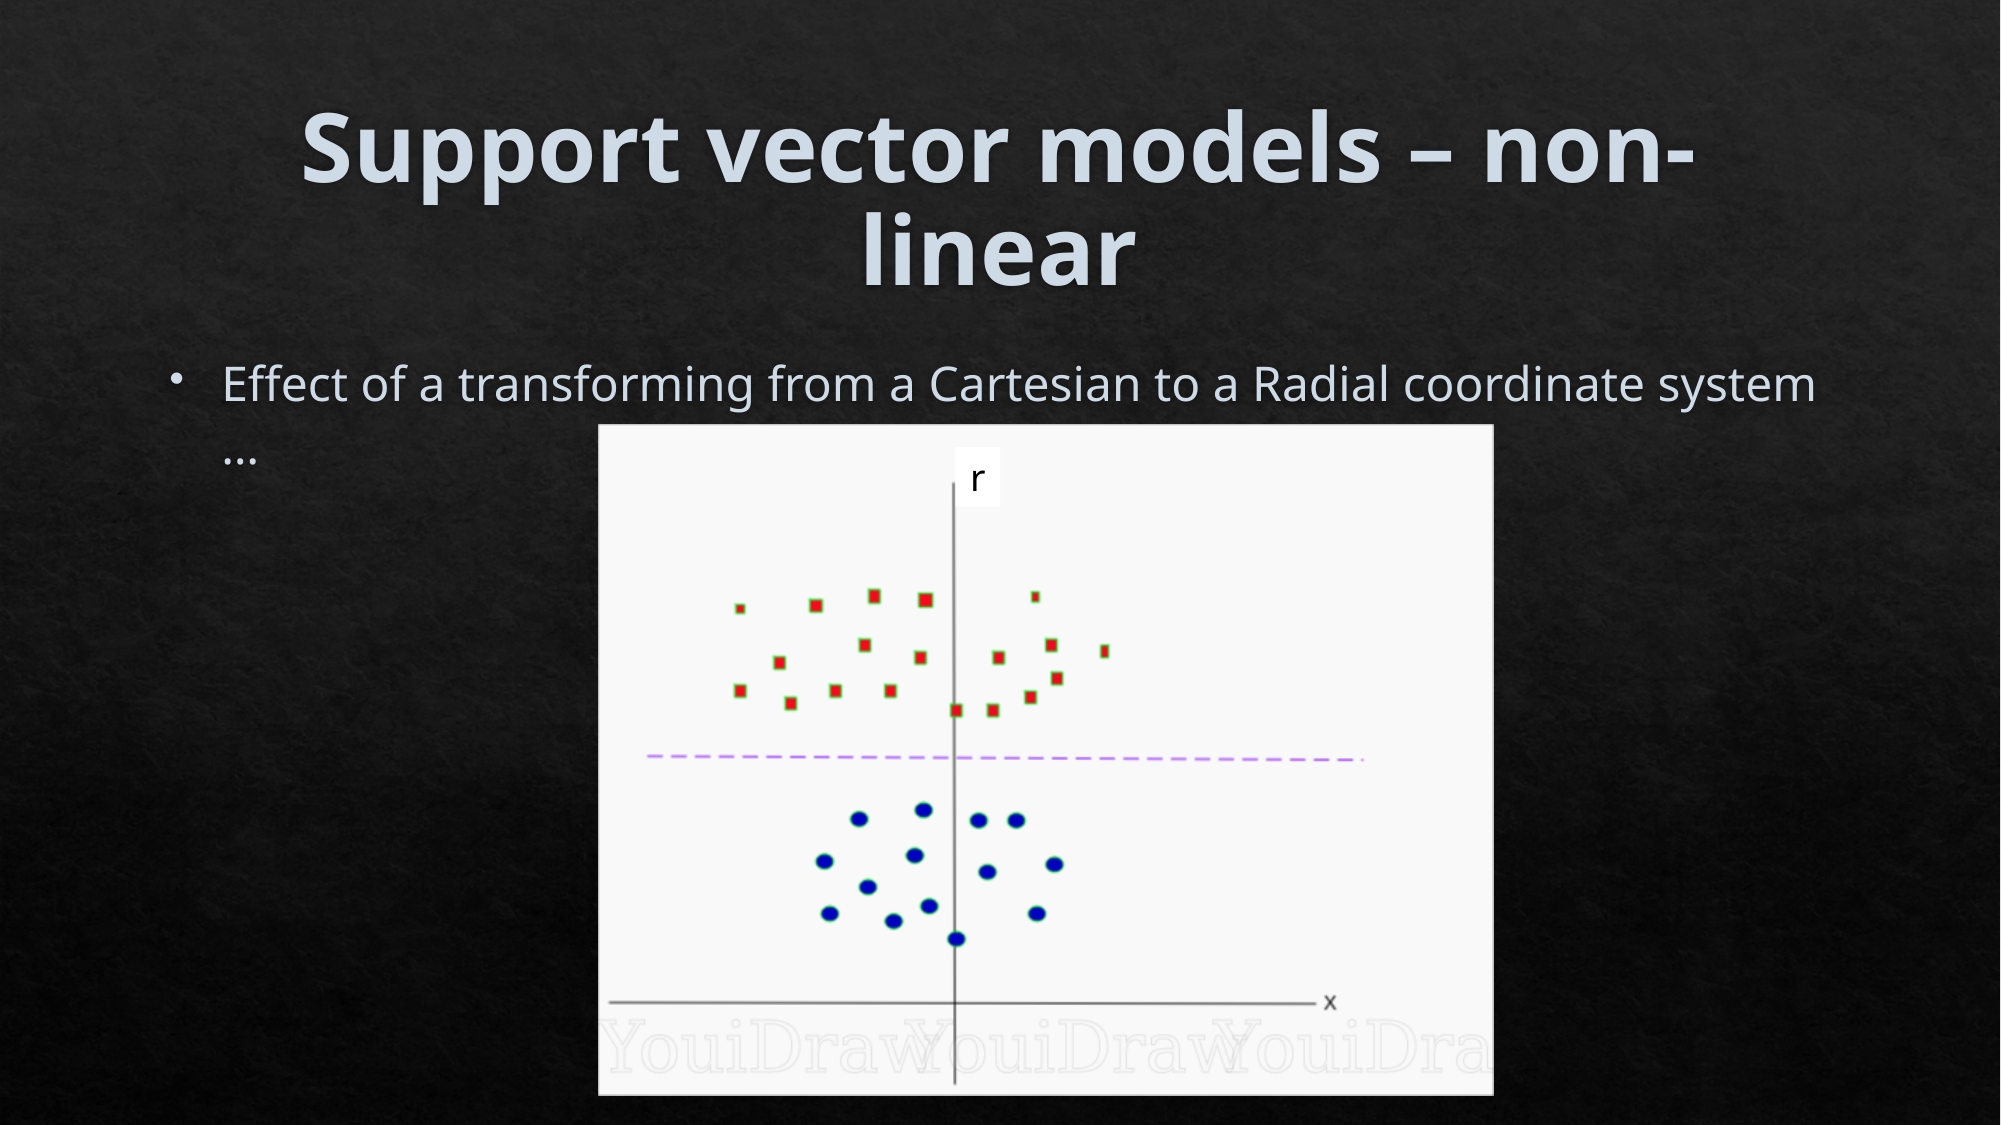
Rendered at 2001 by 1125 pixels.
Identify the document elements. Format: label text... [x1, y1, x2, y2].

title Support vector models – non-linear [149, 99, 1849, 307]
list Effect of a transforming from a Cartesian to a Radial coordinate system … [149, 340, 1849, 950]
picture [598, 424, 1495, 1097]
